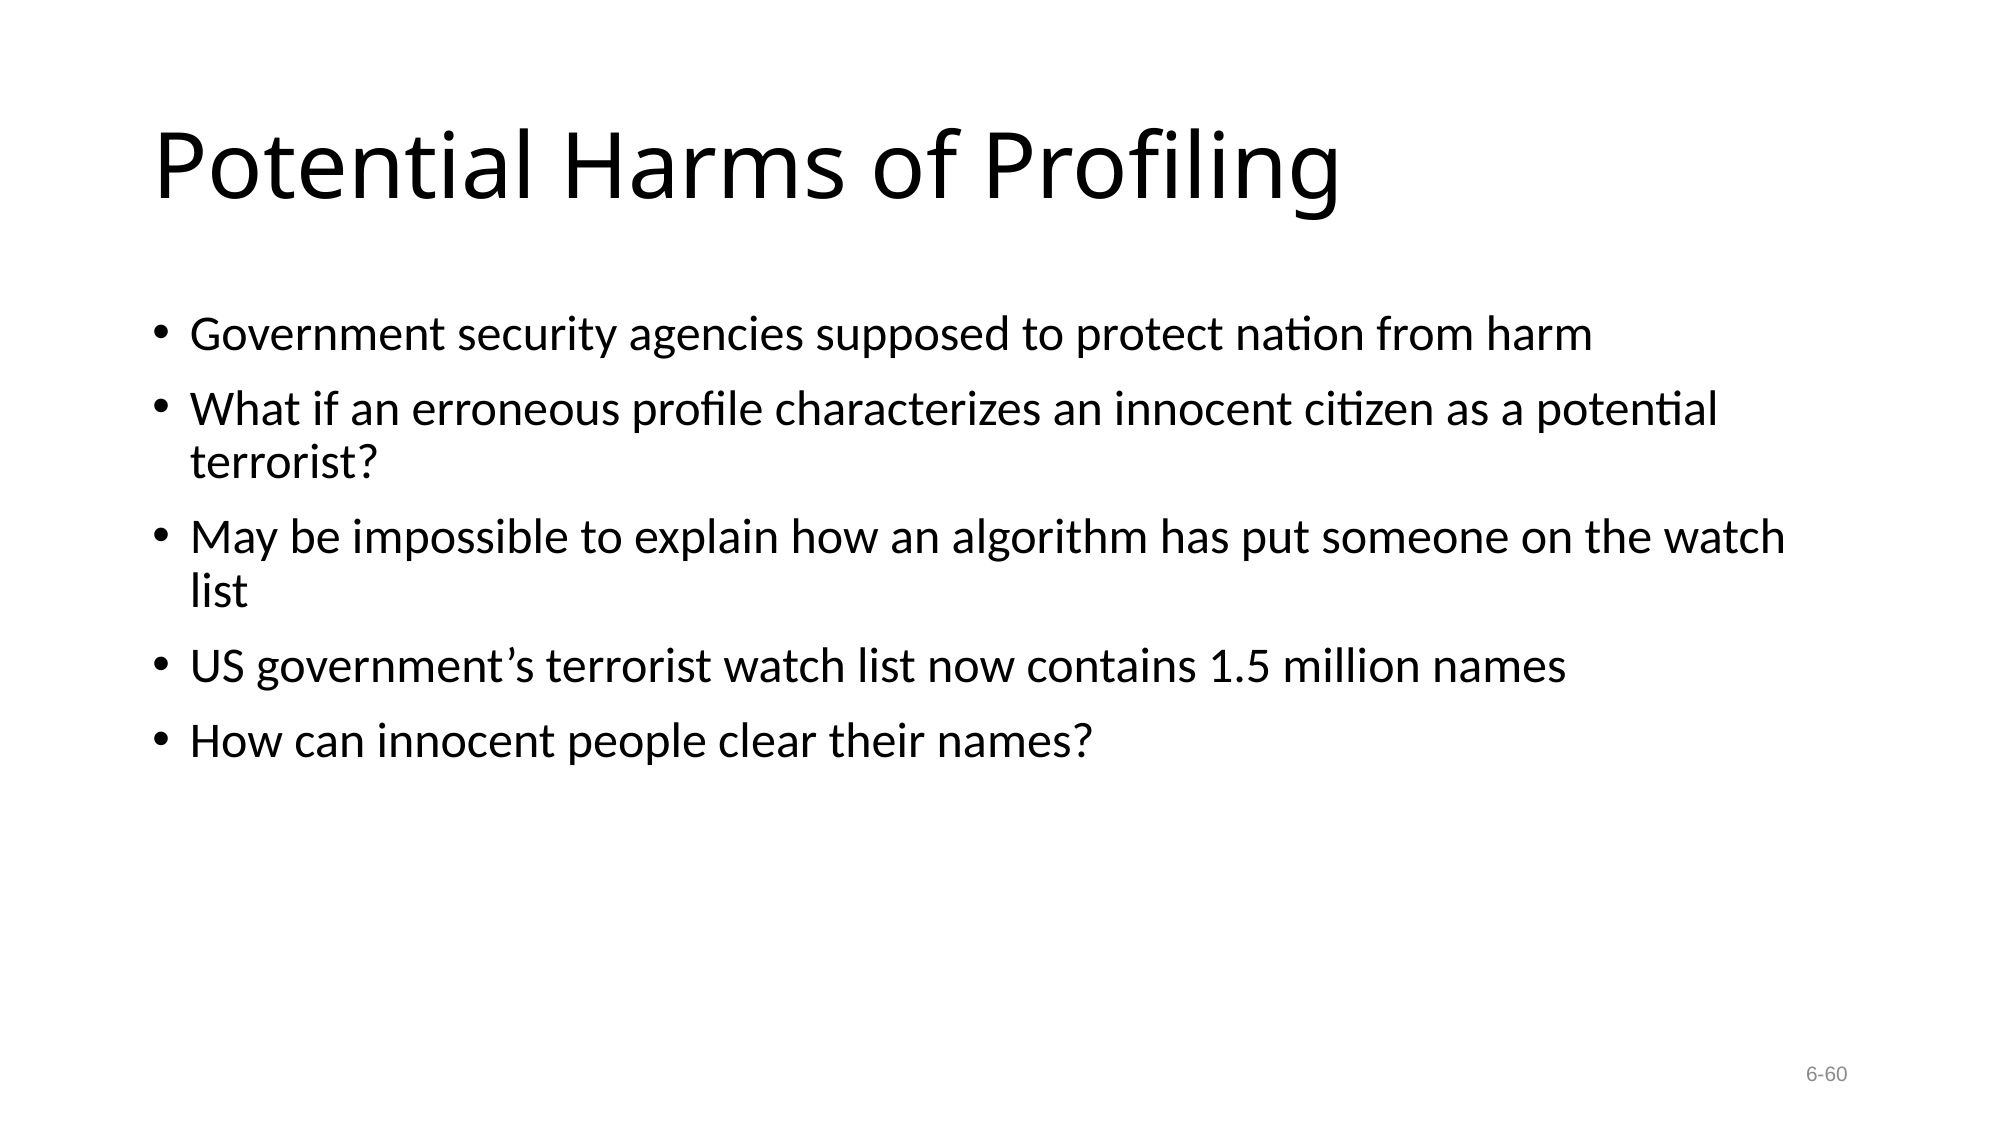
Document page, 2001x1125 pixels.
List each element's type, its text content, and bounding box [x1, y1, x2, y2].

list Government security agencies supposed to protect nation from harm What if an erroneous profile characterizes an innocent citizen as a potential terrorist? May be impossible to explain how an algorithm has put someone on the watch list US government’s terrorist watch list now contains 1.5 million names How can innocent people clear their names? [137, 299, 1863, 1014]
slide_number 6-60 [1412, 1042, 1863, 1103]
title Potential Harms of Profiling [137, 59, 1863, 278]
